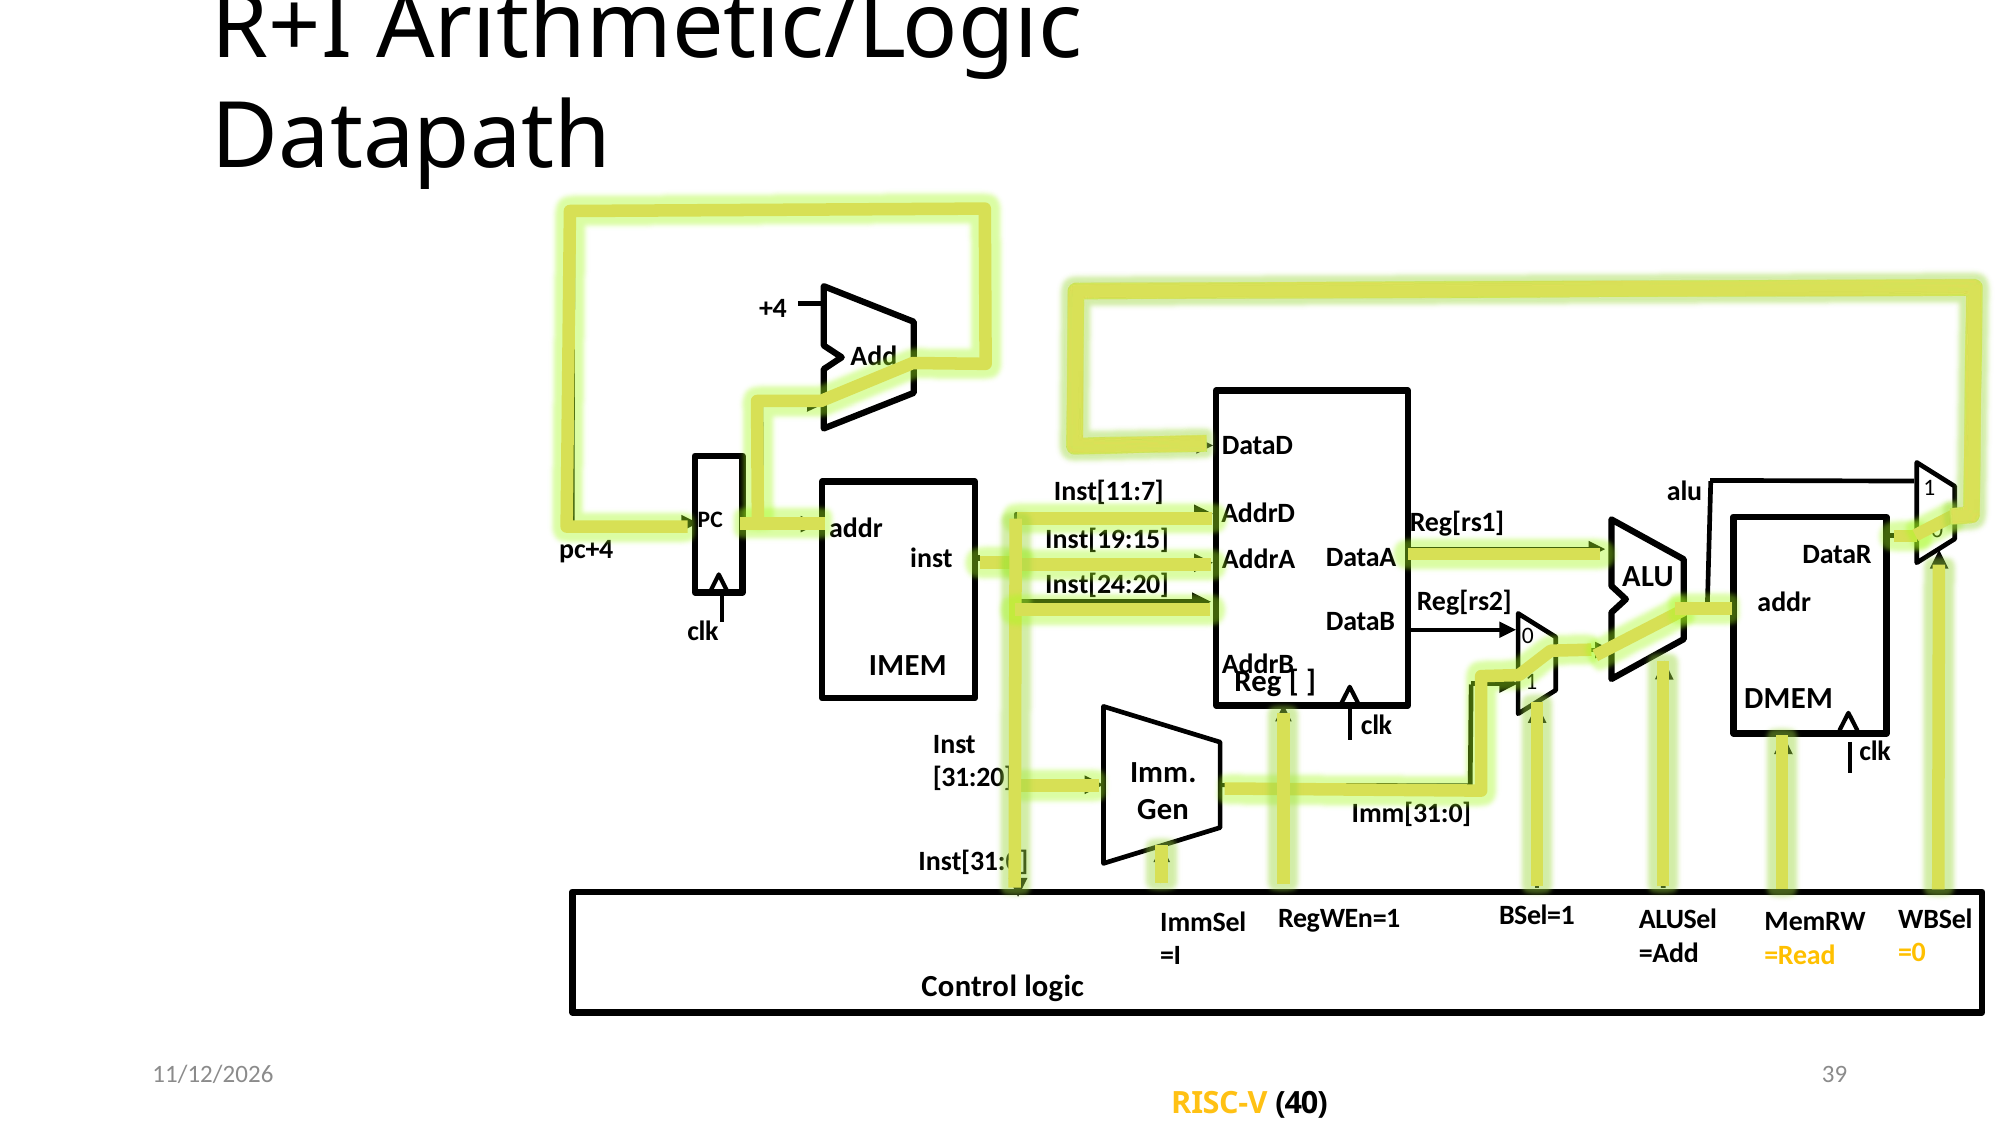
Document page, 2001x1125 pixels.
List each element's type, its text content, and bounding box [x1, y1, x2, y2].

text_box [1138, 541, 1962, 904]
title R+I Arithmetic/Logic Datapath [209, 0, 1315, 187]
slide_number 39 [1412, 1042, 1863, 1103]
text_box RISC-V (40) [1168, 1081, 1339, 1120]
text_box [568, 911, 1987, 1017]
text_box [543, 185, 1009, 550]
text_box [558, 200, 1997, 911]
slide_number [137, 1042, 588, 1103]
